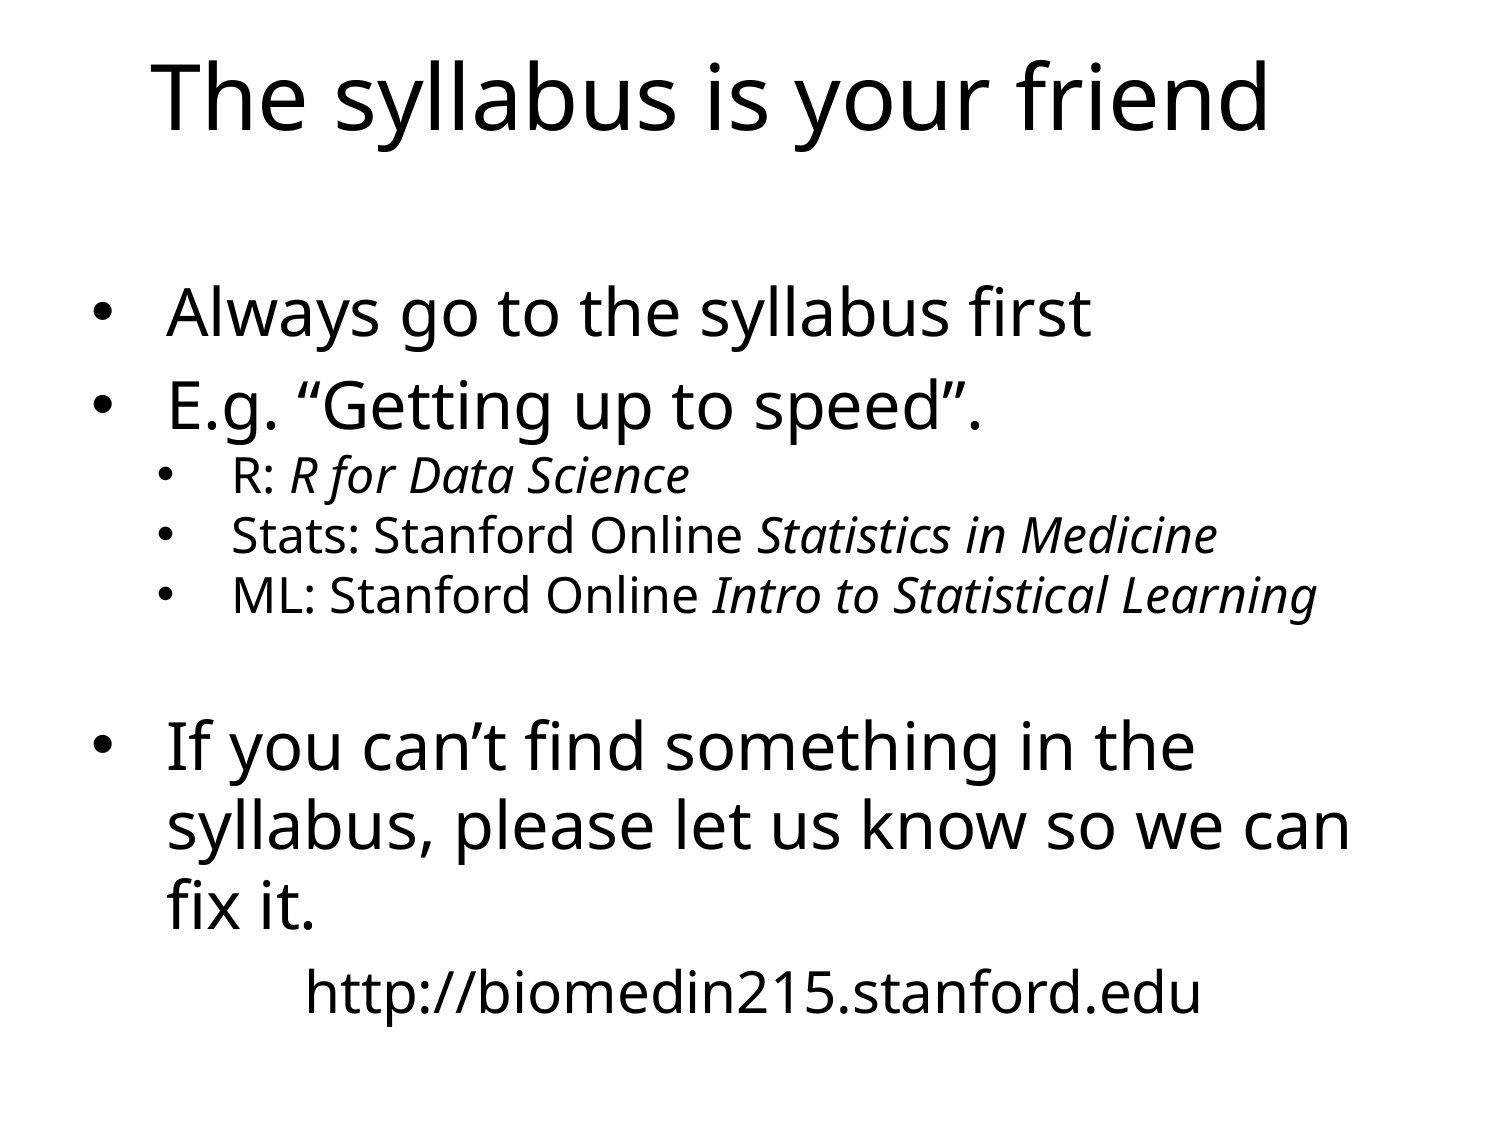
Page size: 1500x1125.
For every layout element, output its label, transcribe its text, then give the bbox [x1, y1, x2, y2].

list Always go to the syllabus first E.g. “Getting up to speed”. R: R for Data Science Stats: Stanford Online Statistics in Medicine ML: Stanford Online Intro to Statistical Learning If you can’t find something in the syllabus, please let us know so we can fix it. [75, 262, 1425, 1005]
title The syllabus is your friend [0, 0, 1425, 188]
text_box http://biomedin215.stanford.edu [173, 947, 1335, 1044]
